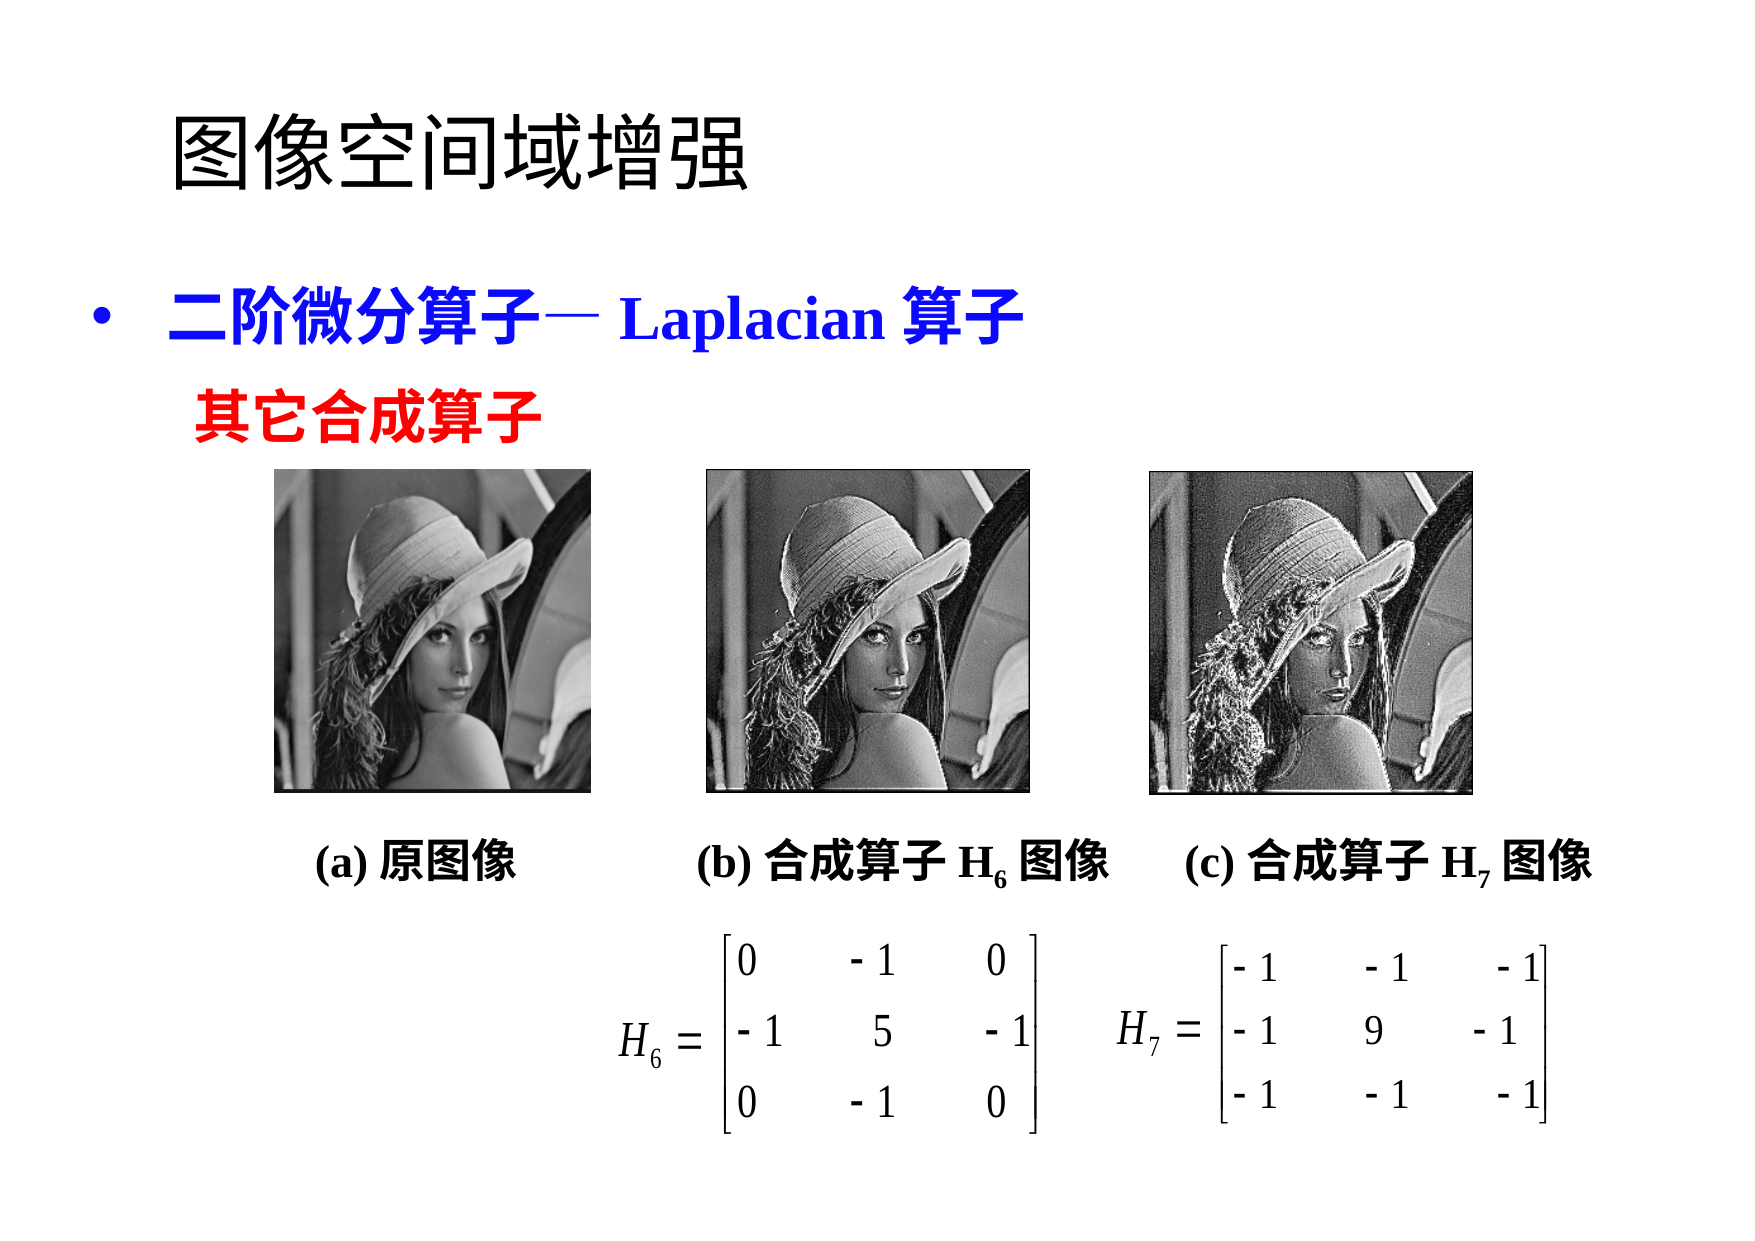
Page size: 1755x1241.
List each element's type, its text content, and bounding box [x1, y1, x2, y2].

text_box 二阶微分算子—Laplacian算子 [77, 255, 1634, 360]
text_box 其它合成算子 [179, 372, 944, 458]
text_box 图像空间域增强 [169, 51, 1492, 201]
picture [706, 469, 1030, 793]
picture [1149, 471, 1473, 795]
picture [274, 469, 591, 793]
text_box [611, 923, 1562, 1146]
text_box (a)原图像 (b)合成算子H6图像 (c)合成算子H7图像 [300, 823, 1670, 902]
